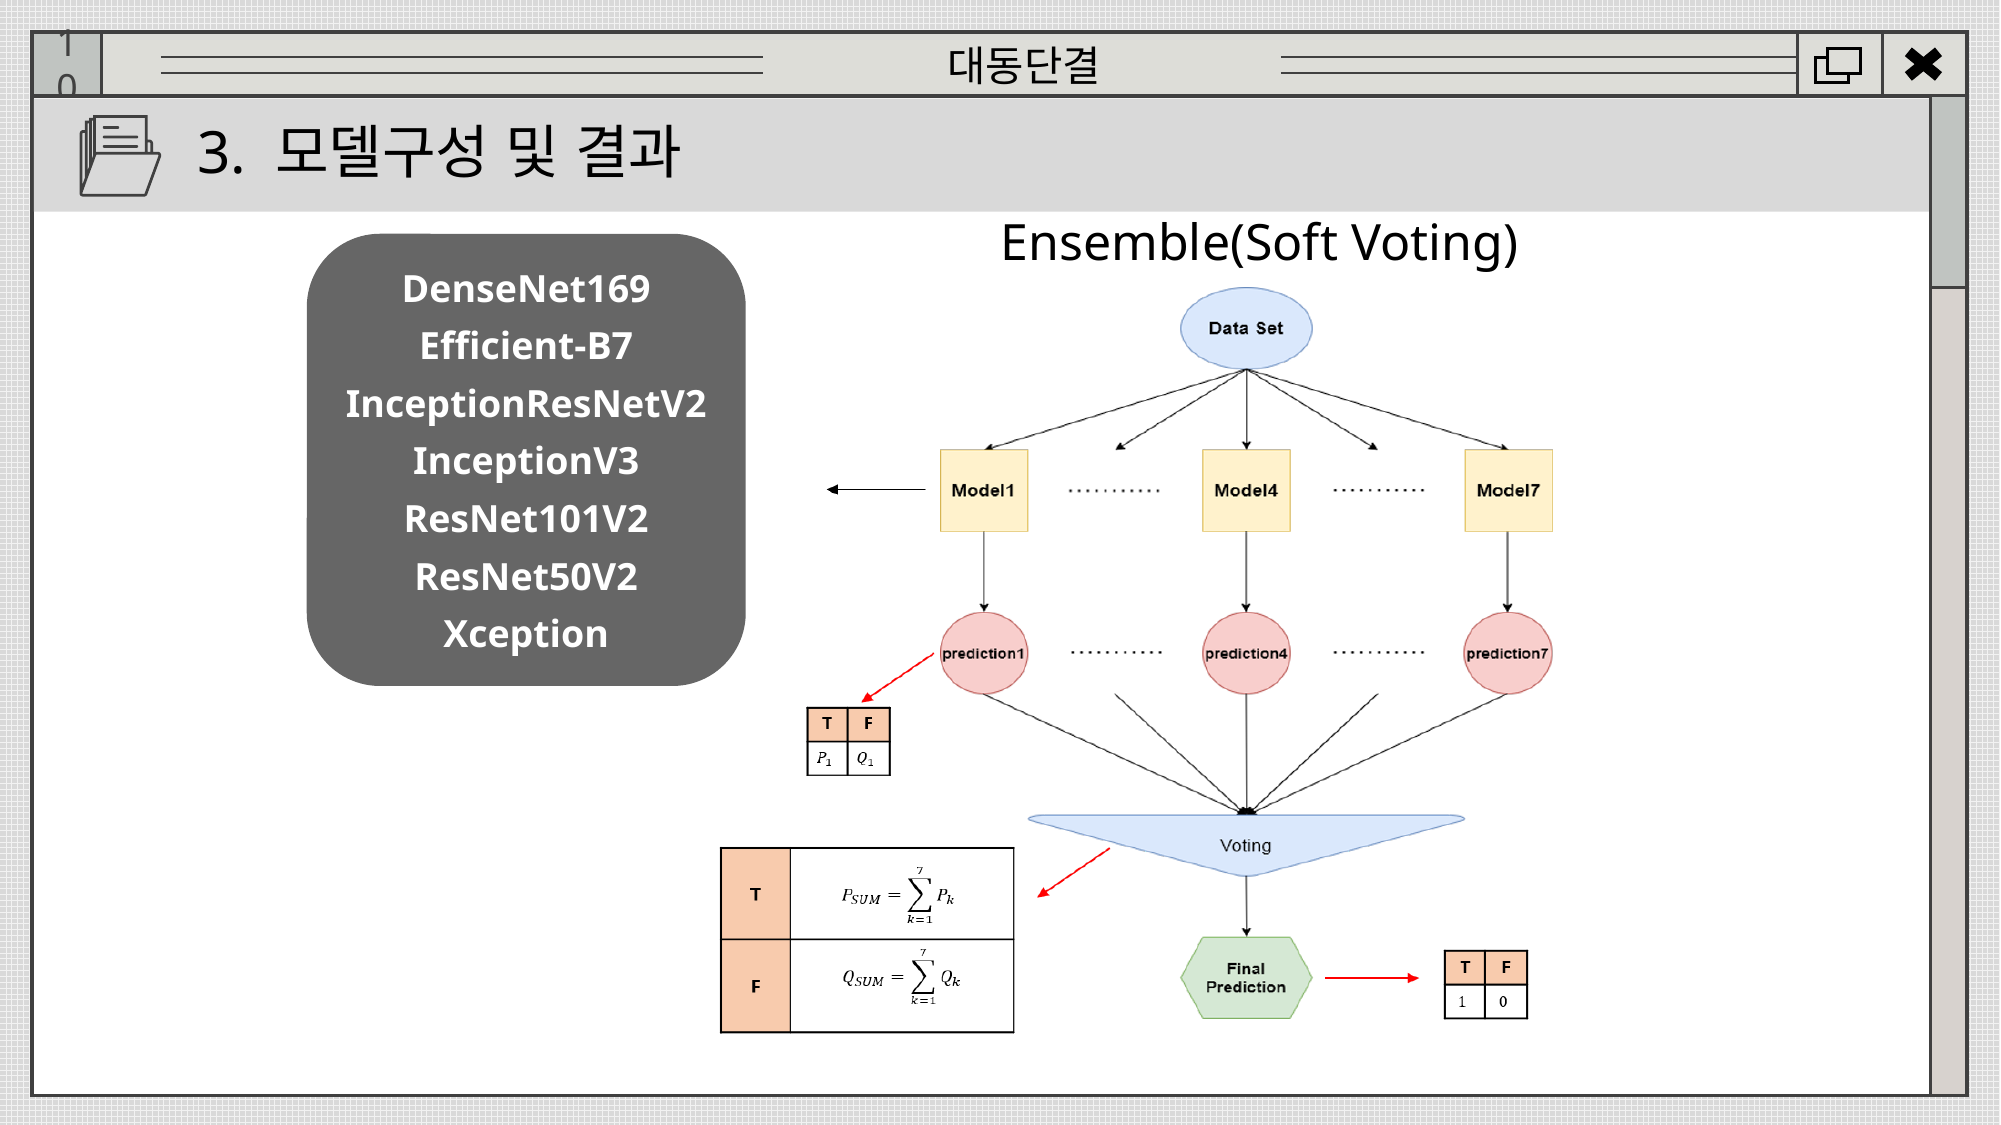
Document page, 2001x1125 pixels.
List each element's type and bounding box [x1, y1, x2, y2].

text_box [79, 115, 162, 197]
text_box [31, 32, 1967, 1096]
picture [719, 287, 1553, 1112]
